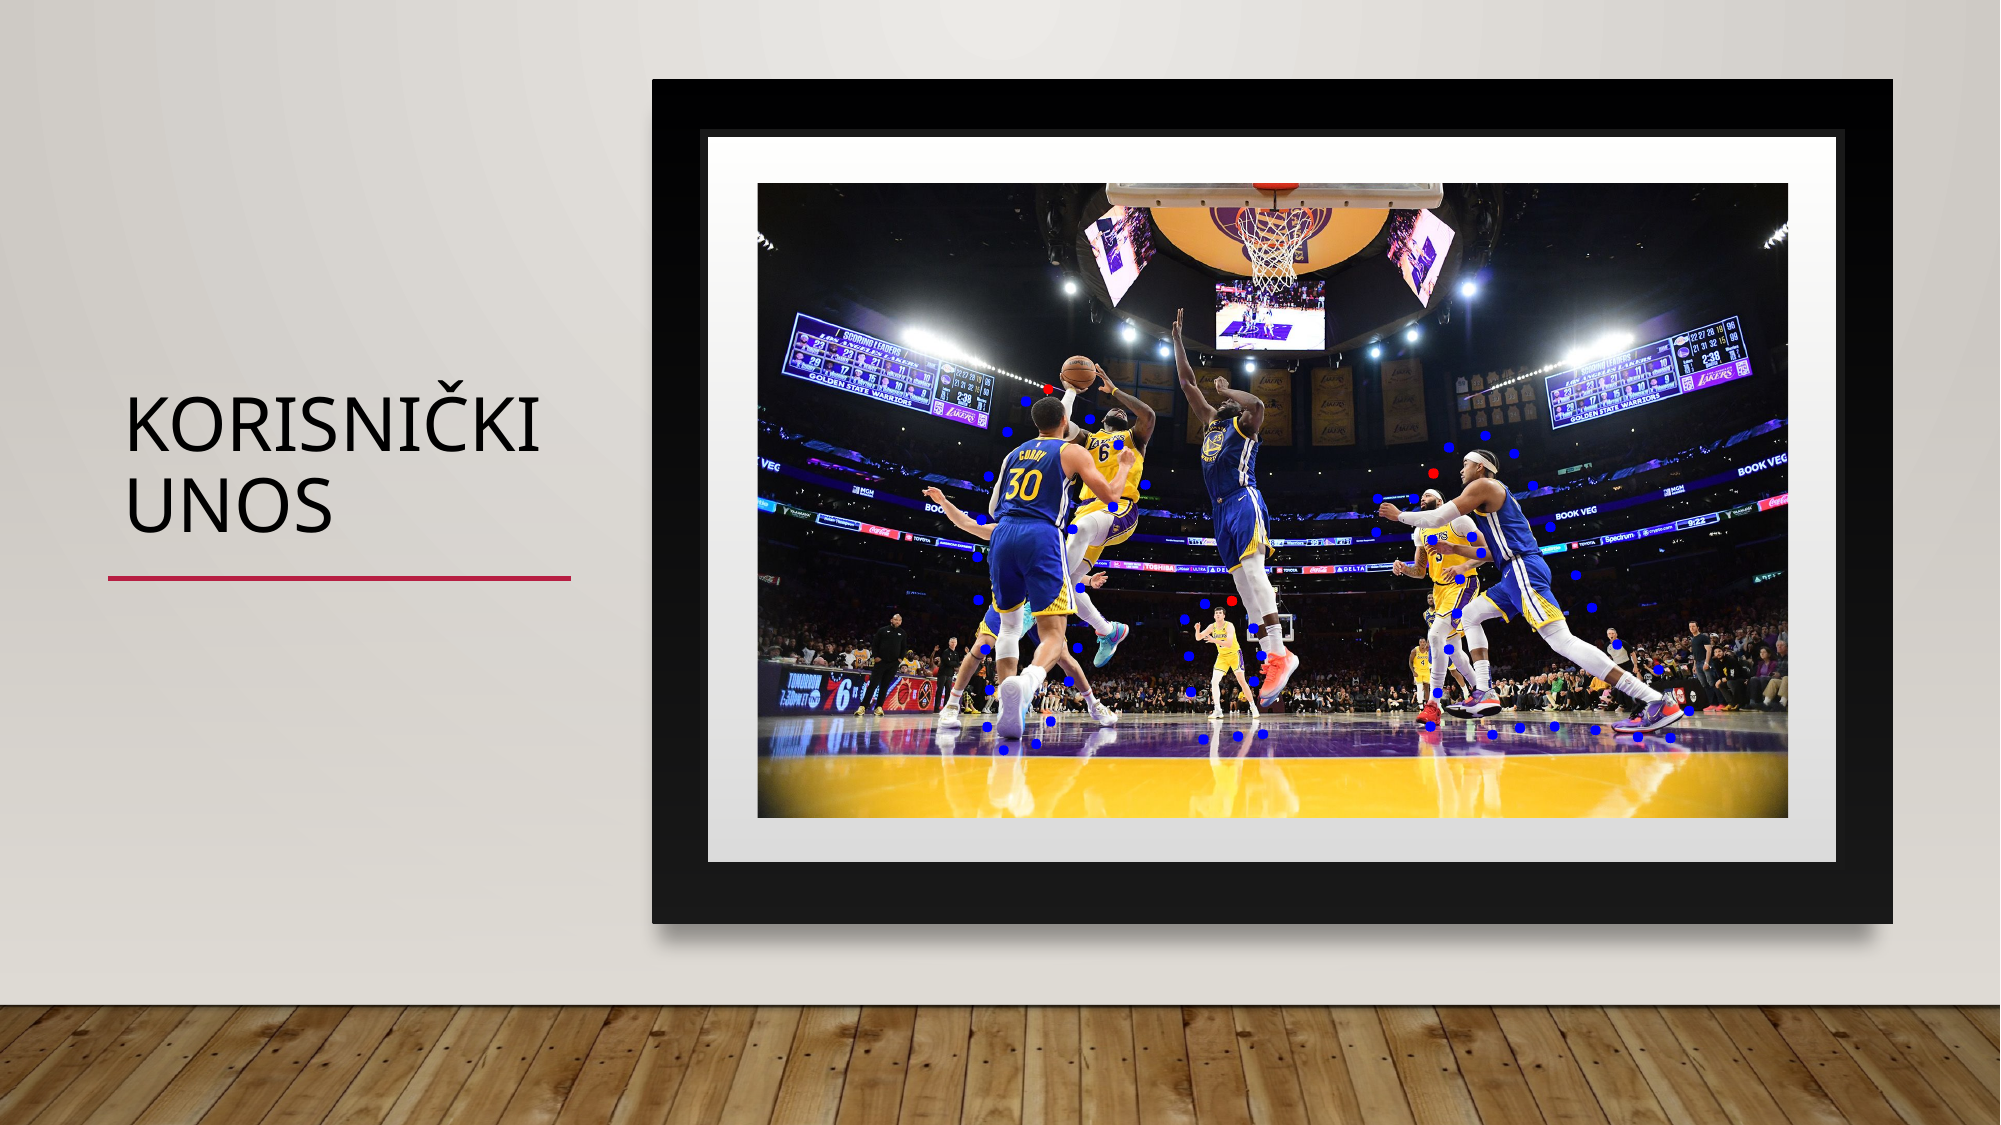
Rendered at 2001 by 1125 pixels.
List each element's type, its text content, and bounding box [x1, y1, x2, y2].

title Korisnički unos [108, 241, 572, 549]
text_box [652, 78, 1894, 924]
picture [0, 1006, 2000, 1125]
text_box [0, 330, 2000, 1004]
picture [757, 182, 1789, 818]
text_box [0, 0, 2000, 330]
